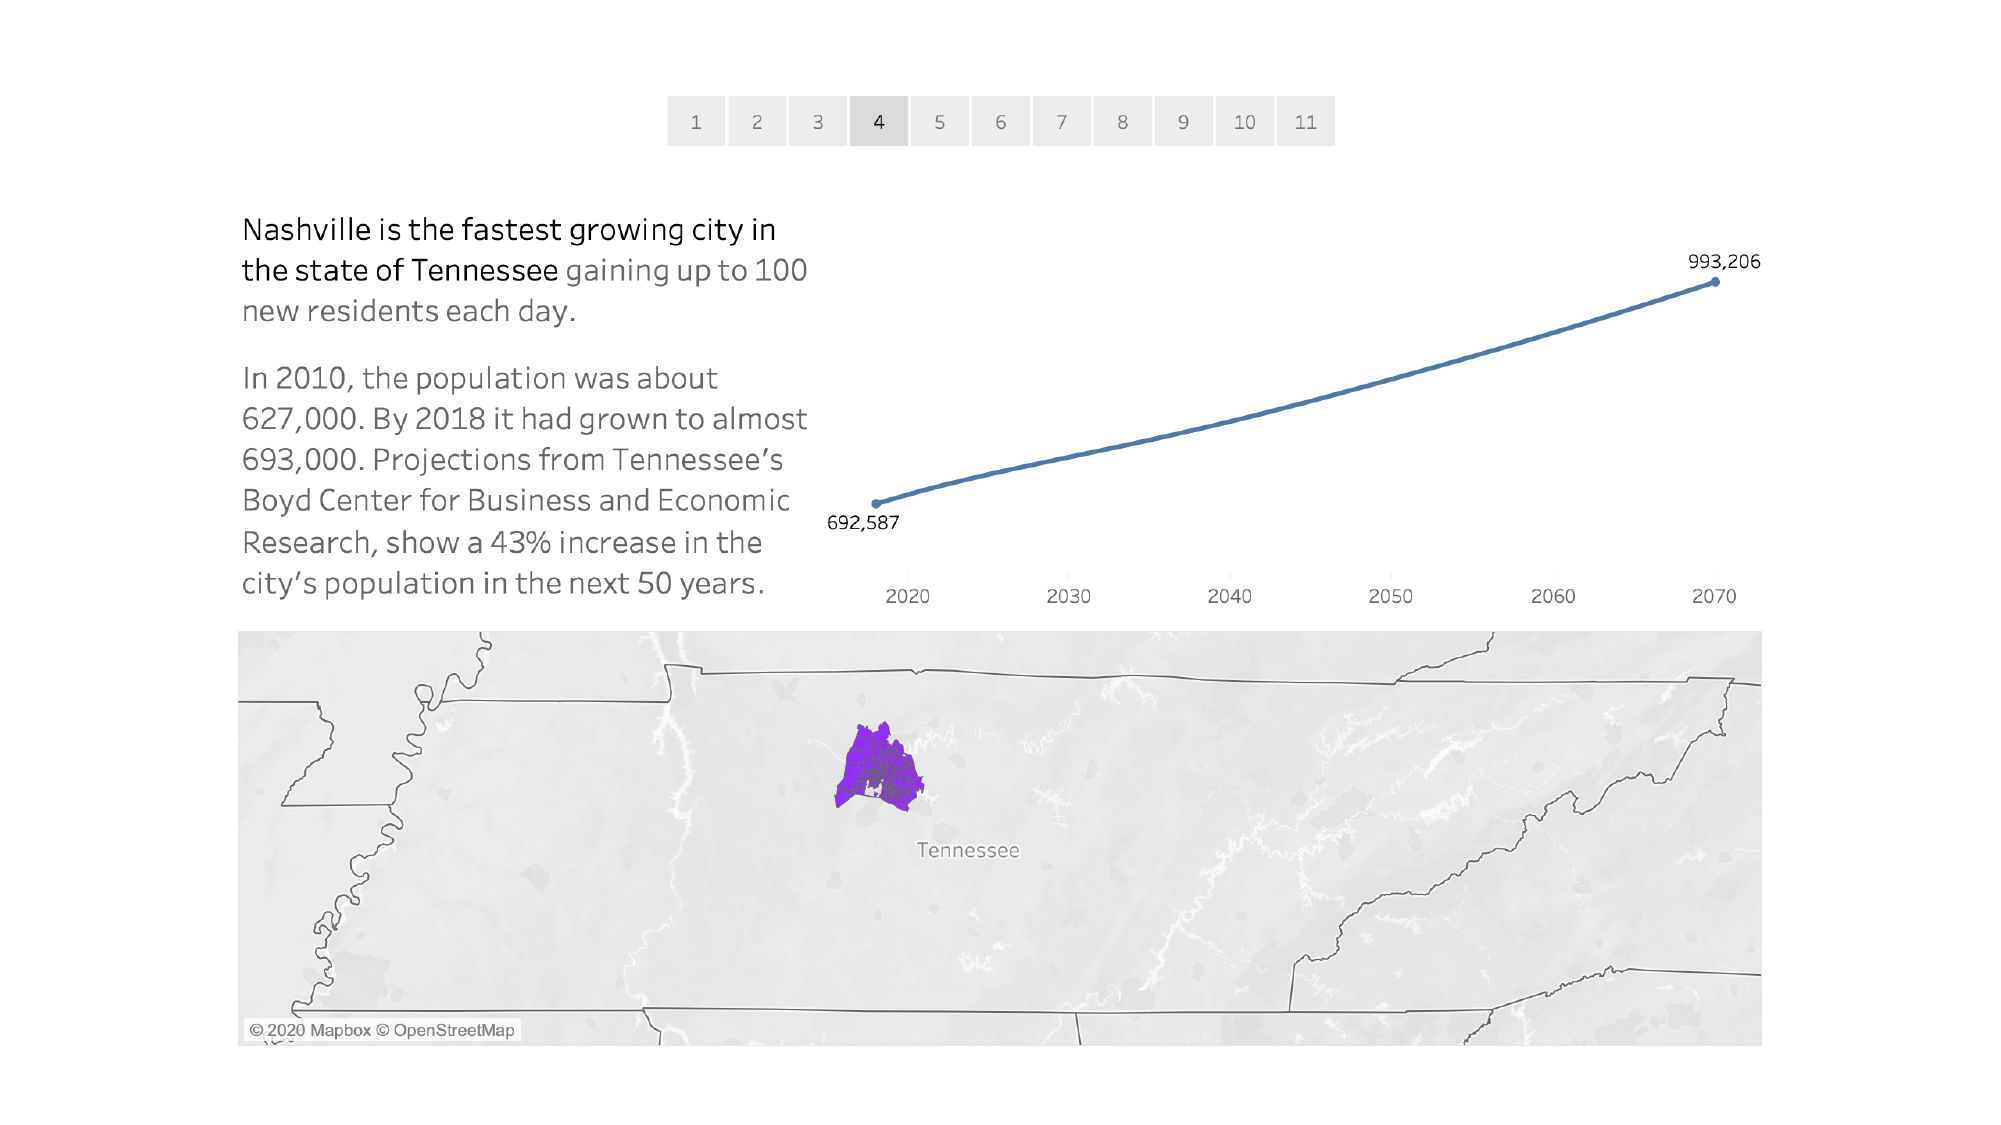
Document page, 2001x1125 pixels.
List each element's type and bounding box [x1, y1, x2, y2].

picture [206, 47, 1794, 1078]
